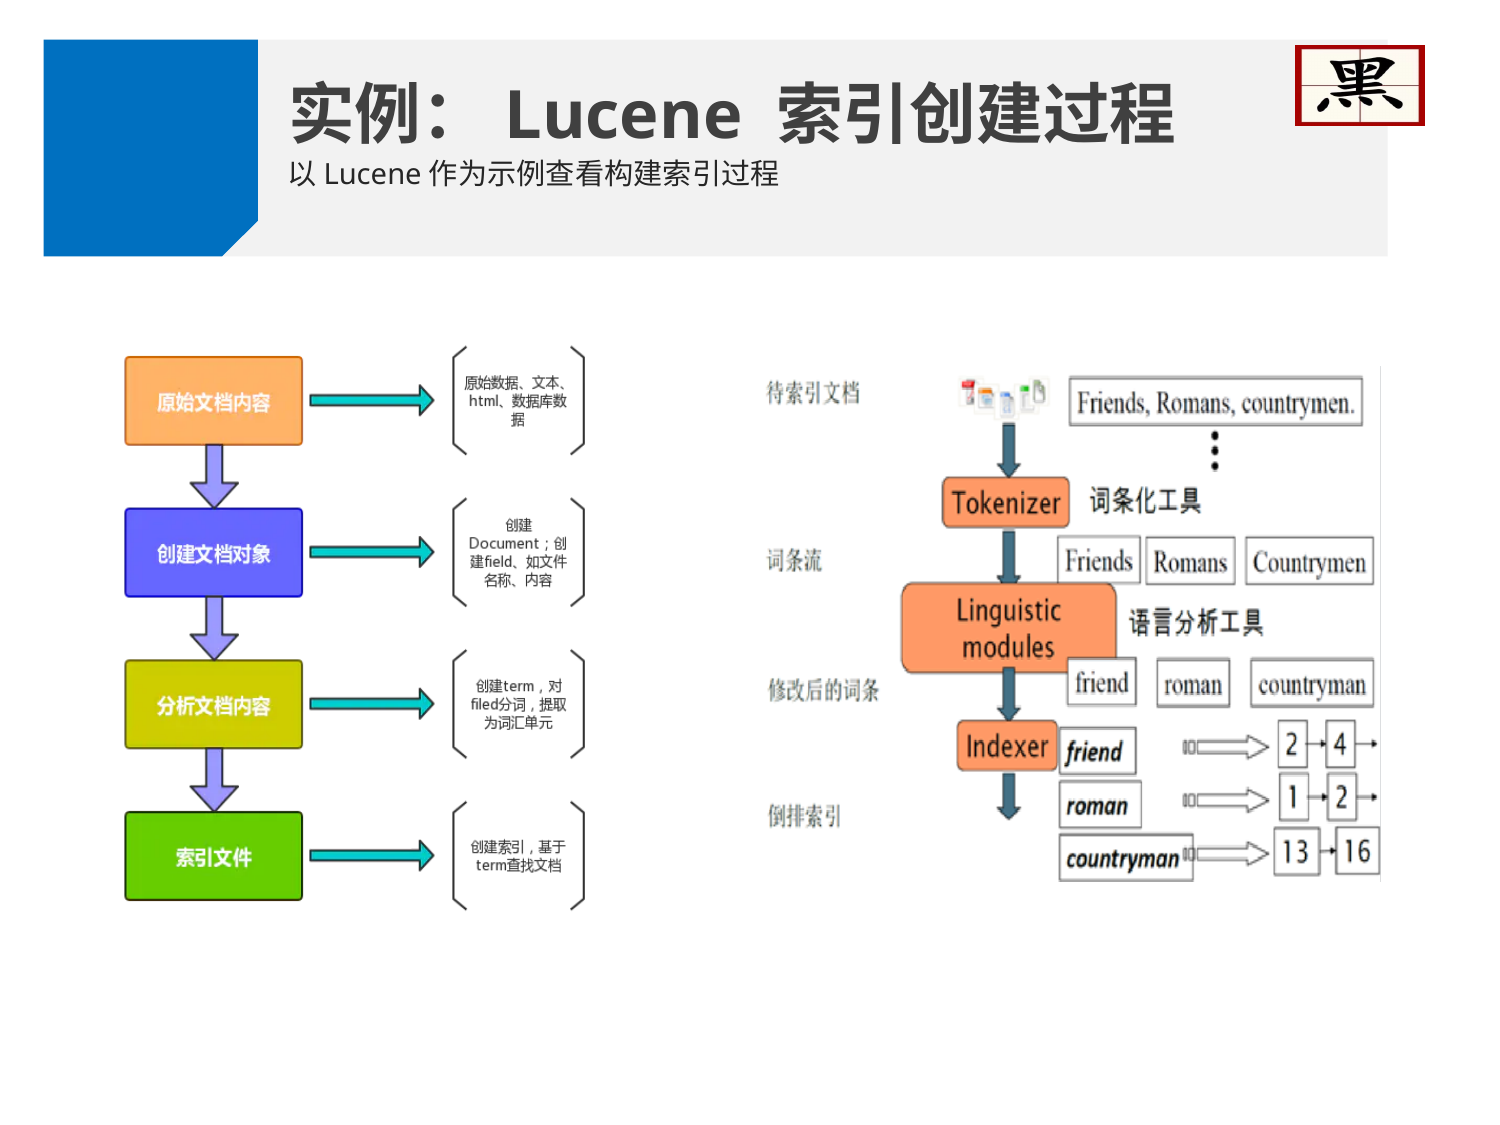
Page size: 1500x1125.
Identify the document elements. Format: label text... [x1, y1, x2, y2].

picture [757, 366, 1381, 882]
text_box 以Lucene作为示例查看构建索引过程 [272, 147, 1369, 198]
text_box 实例：Lucene 索引创建过程 [273, 24, 1371, 159]
picture [1371, 45, 1425, 126]
picture [74, 292, 649, 981]
